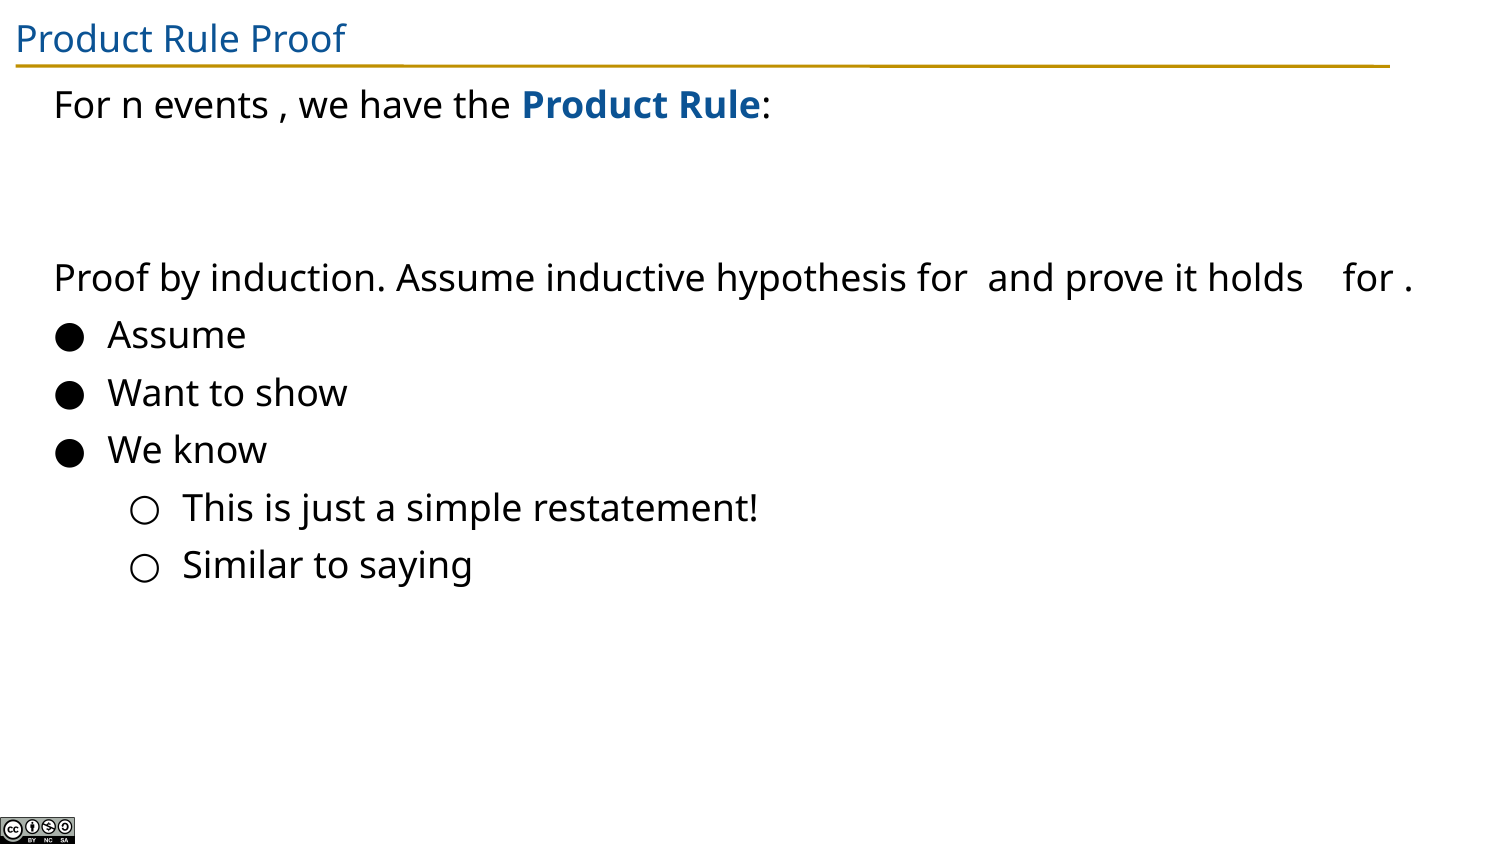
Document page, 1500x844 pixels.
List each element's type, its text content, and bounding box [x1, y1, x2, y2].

picture [0, 817, 75, 844]
title Product Rule Proof [0, 0, 1398, 65]
